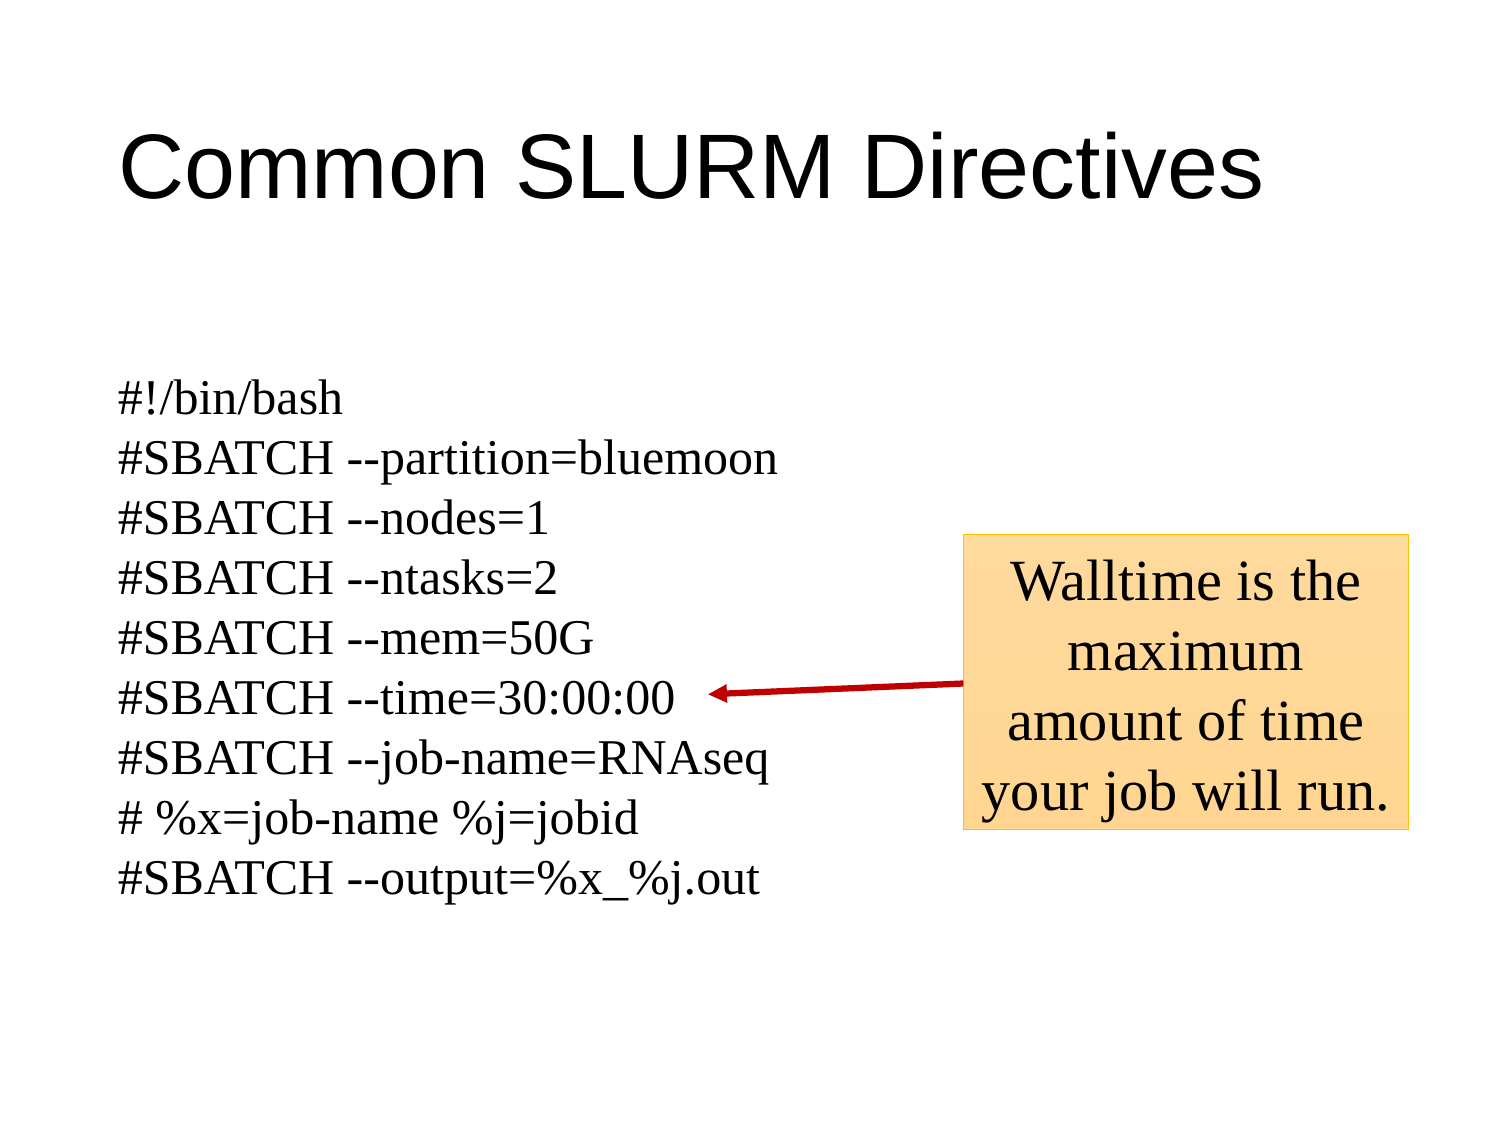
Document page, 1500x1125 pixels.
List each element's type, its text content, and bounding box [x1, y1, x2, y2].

text_box #!/bin/bash #SBATCH --partition=bluemoon #SBATCH --nodes=1 #SBATCH --ntasks=2 #SBATCH --mem=50G #SBATCH --time=30:00:00 #SBATCH --job-name=RNAseq # %x=job-name %j=jobid #SBATCH --output=%x_%j.out [103, 357, 1228, 973]
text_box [708, 683, 964, 695]
title Common SLURM Directives [103, 59, 1397, 278]
text_box Walltime is the maximum amount of time your job will run. [963, 534, 1409, 830]
